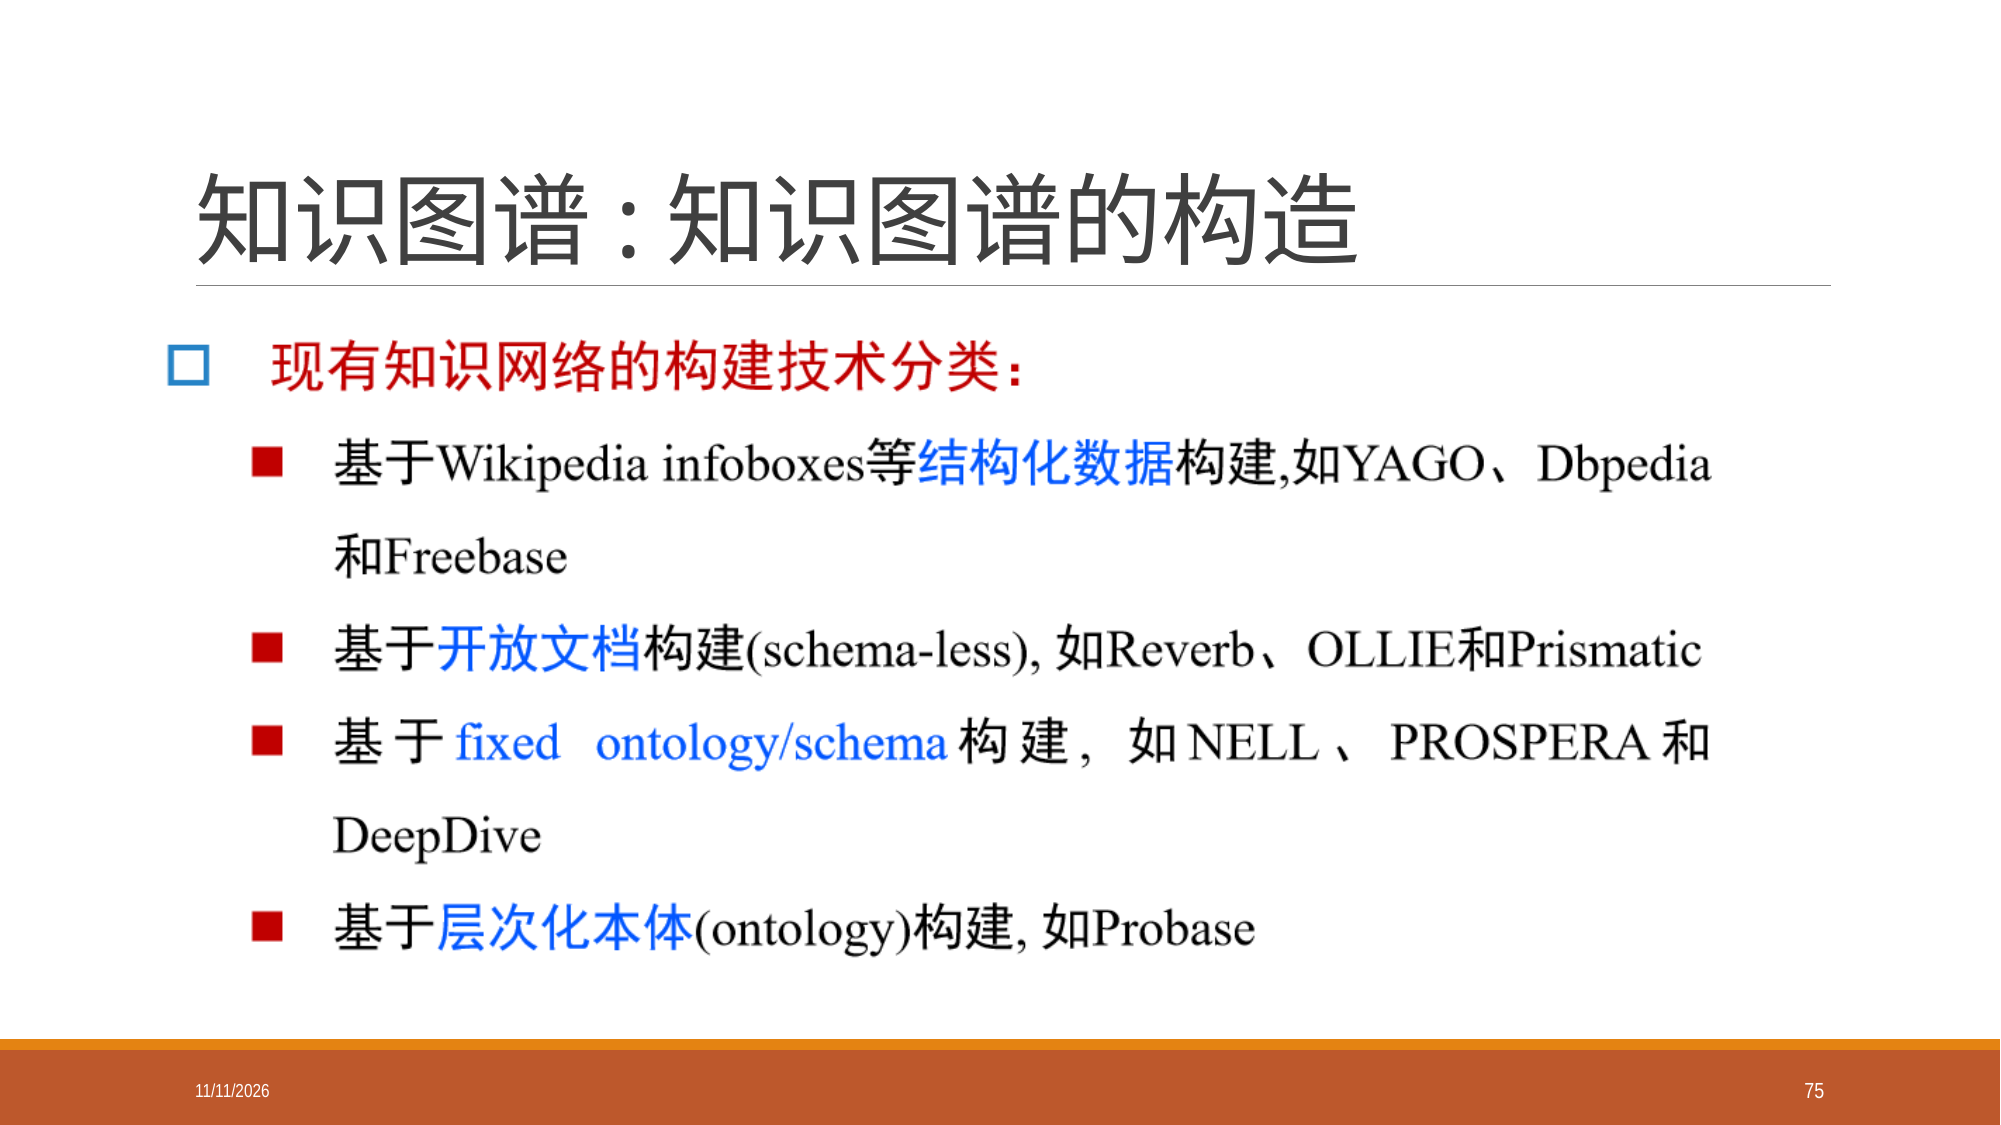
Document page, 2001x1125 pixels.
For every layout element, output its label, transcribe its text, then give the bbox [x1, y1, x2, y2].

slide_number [180, 1059, 586, 1120]
slide_number 75 [1624, 1059, 1840, 1120]
picture [148, 313, 1733, 987]
title 知识图谱:知识图谱的构造 [180, 47, 1830, 285]
